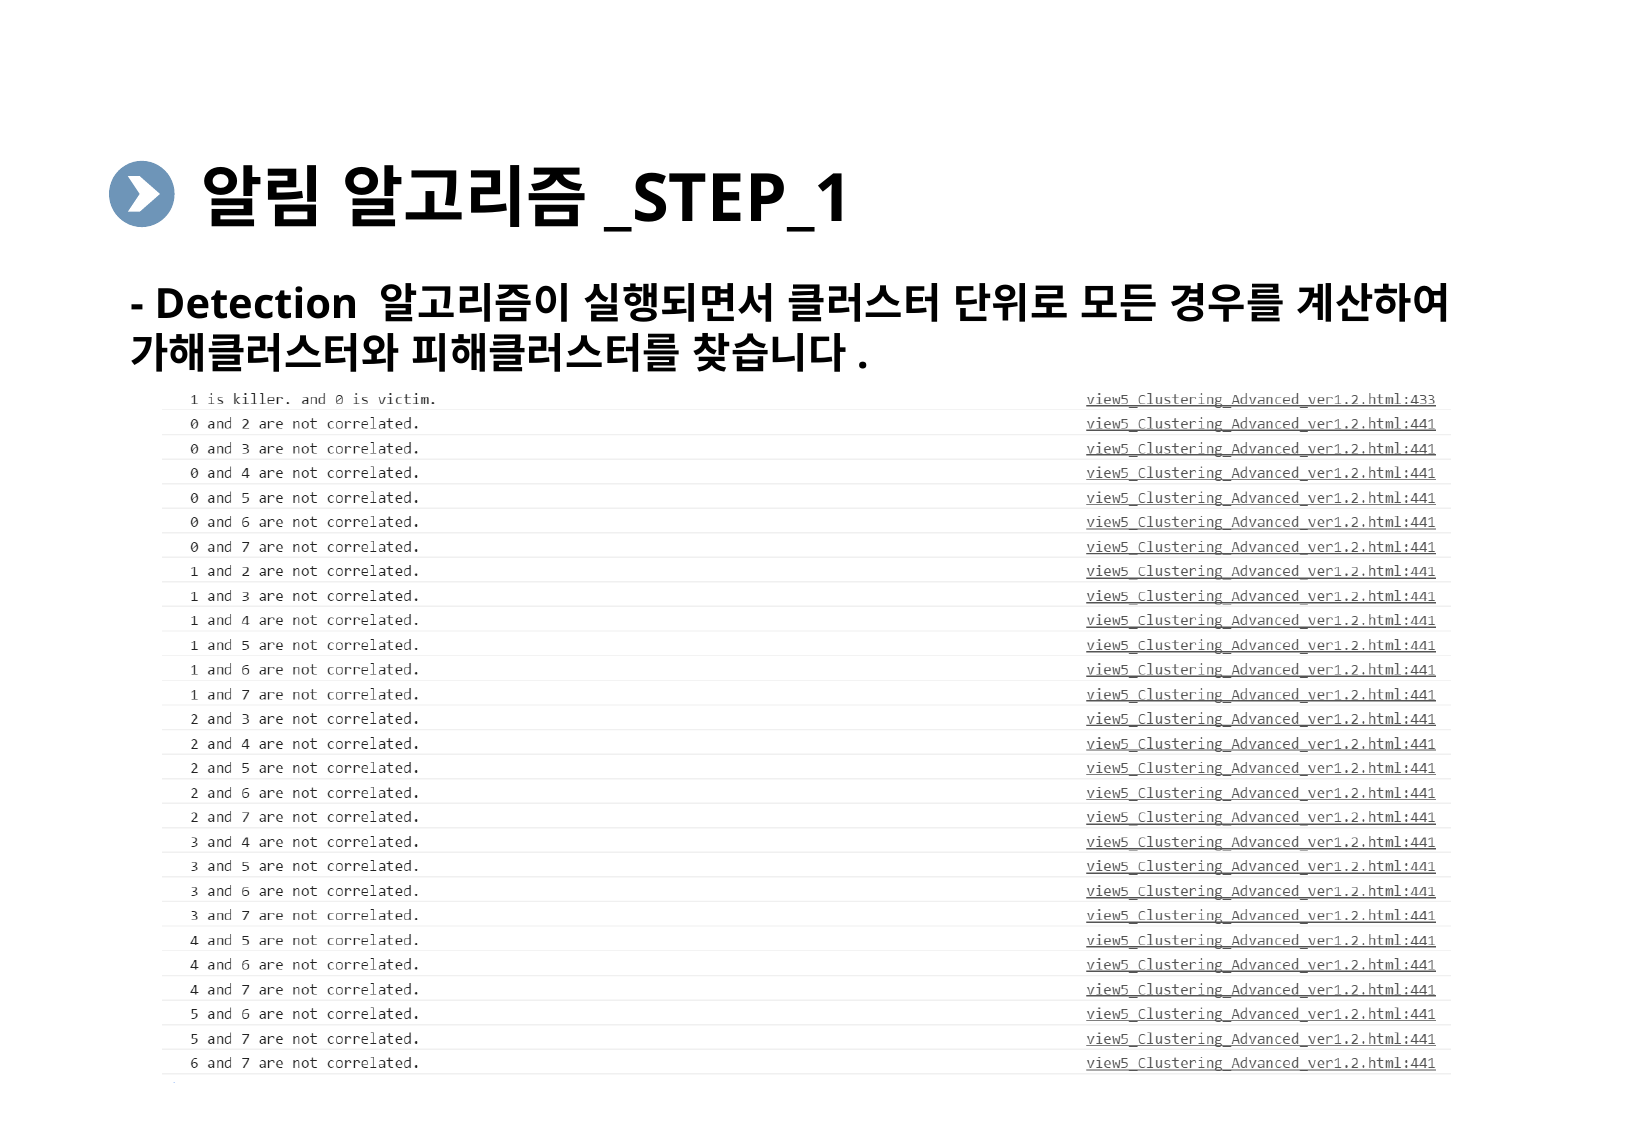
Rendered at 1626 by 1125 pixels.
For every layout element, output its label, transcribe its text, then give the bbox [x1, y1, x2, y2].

picture [162, 391, 1451, 1083]
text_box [108, 160, 175, 228]
text_box - Detection 알고리즘이 실행되면서 클러스터 단위로 모든 경우를 계산하여 가해클러스터와 피해클러스터를 찾습니다. [115, 269, 1498, 384]
text_box 알림 알고리즘_STEP_1 [186, 147, 1262, 243]
